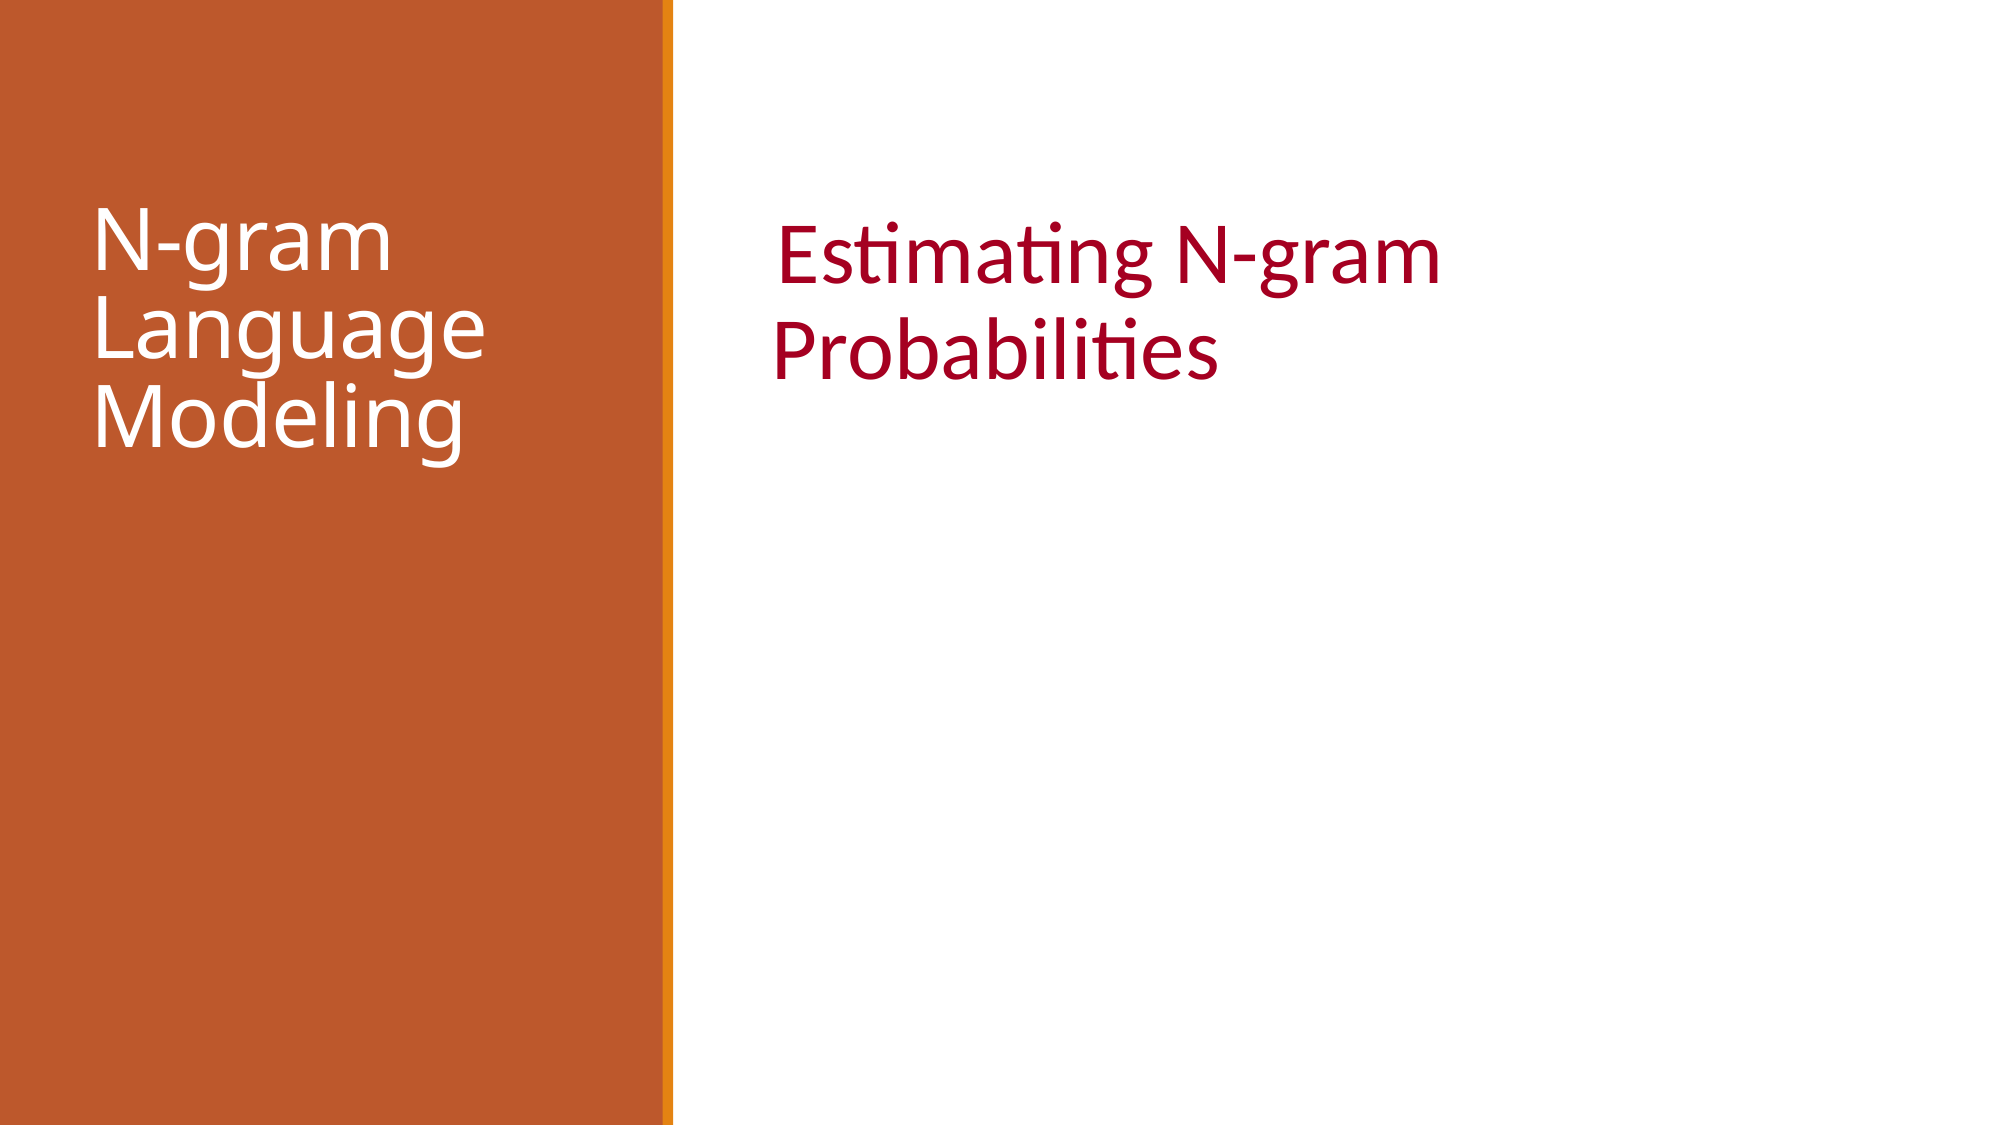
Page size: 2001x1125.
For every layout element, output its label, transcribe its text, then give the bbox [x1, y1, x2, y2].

list Estimating N-gram Probabilities [756, 120, 1853, 983]
title N-gram Language Modeling [75, 97, 600, 473]
